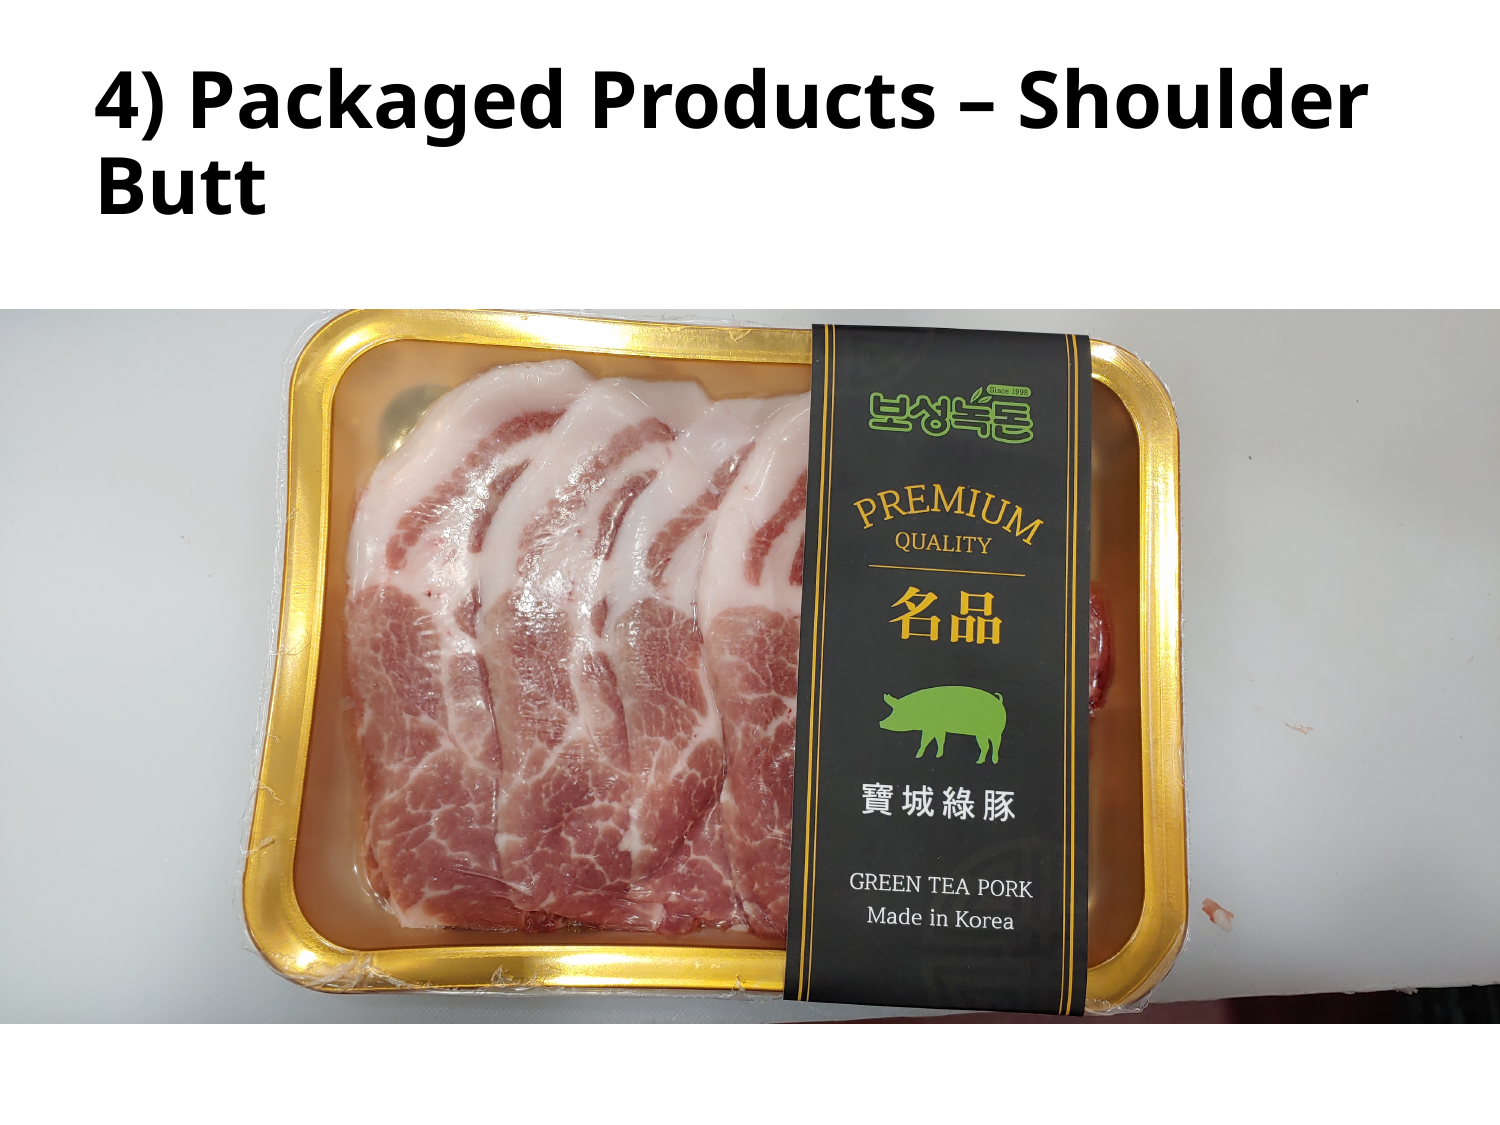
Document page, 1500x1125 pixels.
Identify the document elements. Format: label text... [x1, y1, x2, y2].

title 4) Packaged Products – Shoulder Butt [79, 52, 1421, 240]
picture [0, 309, 1500, 1024]
